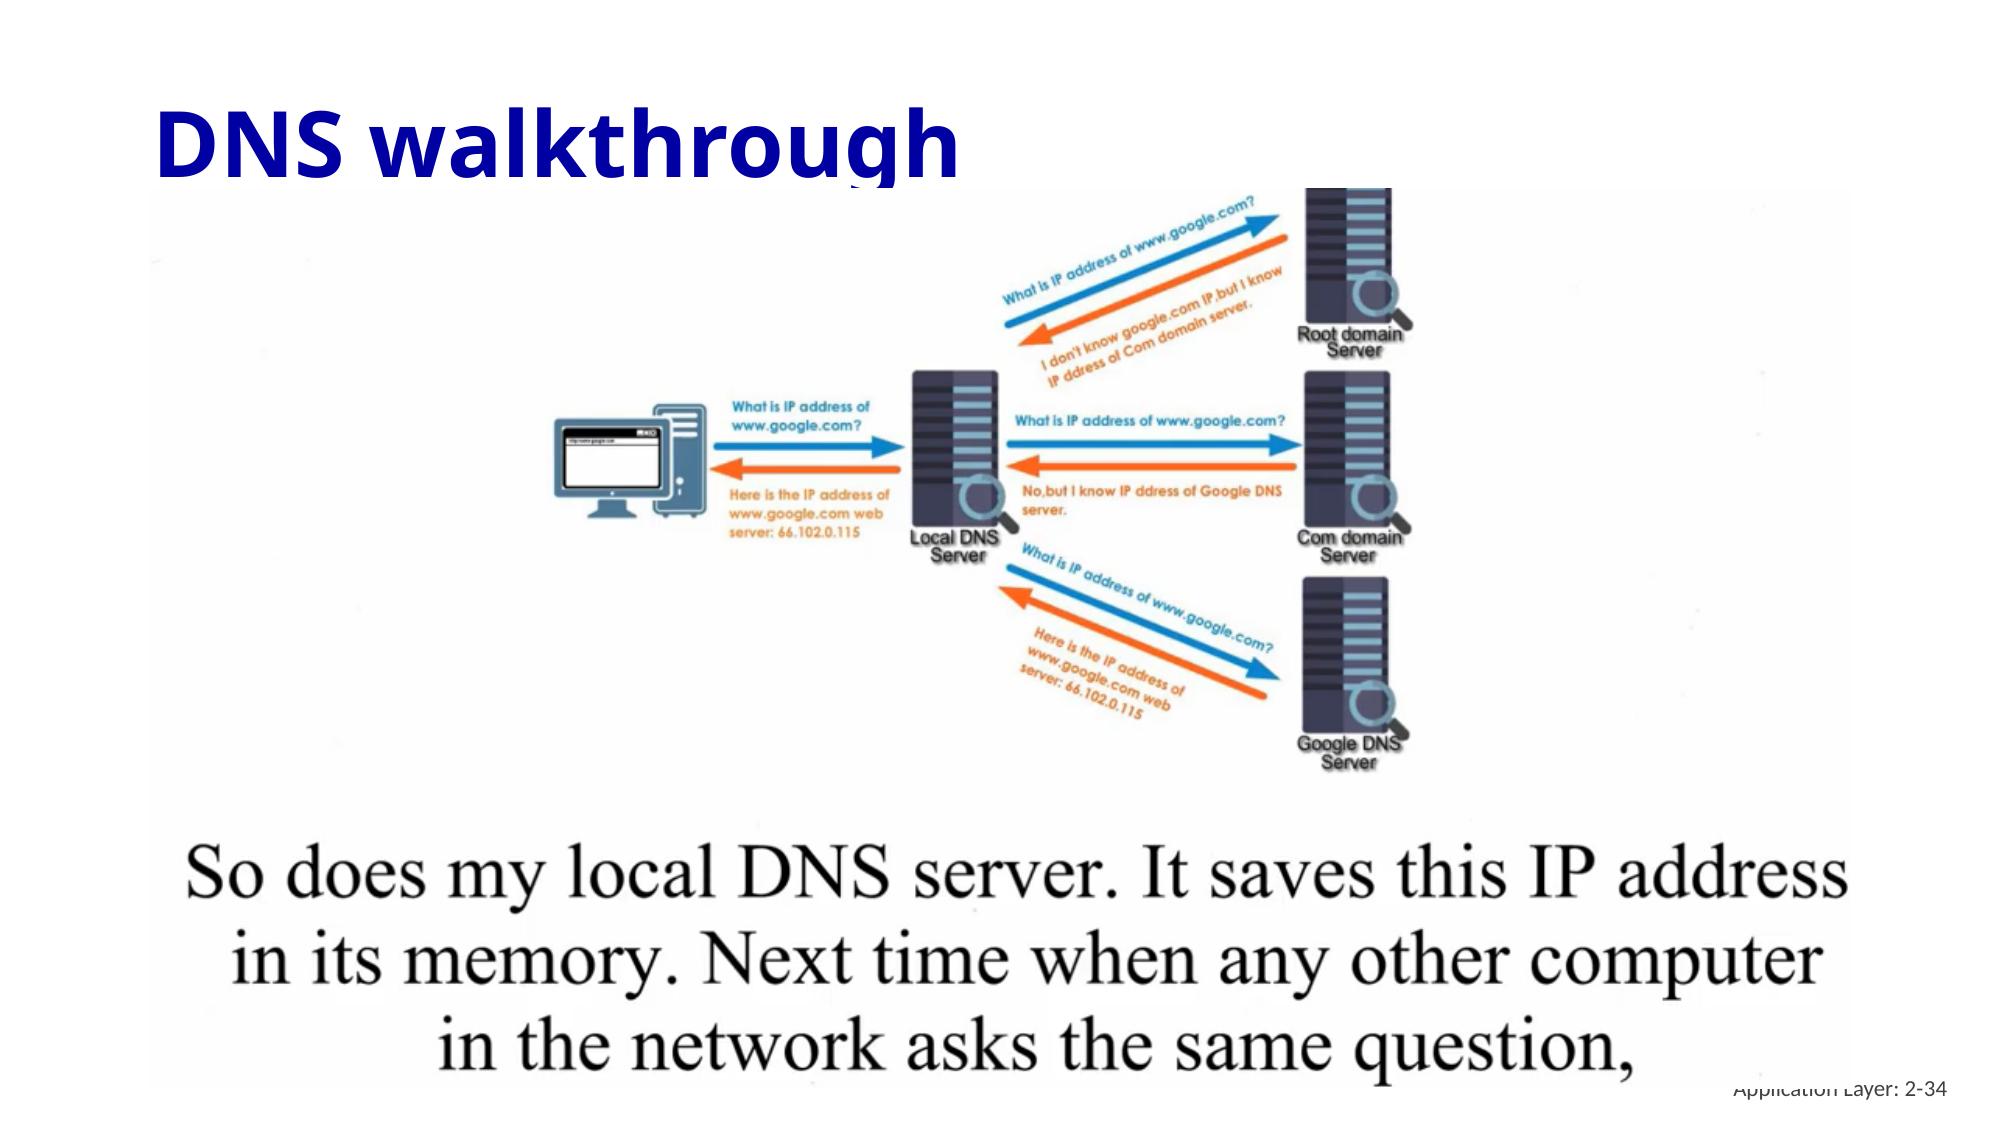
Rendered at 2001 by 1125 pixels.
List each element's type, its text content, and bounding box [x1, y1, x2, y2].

title DNS walkthrough [137, 74, 1863, 221]
slide_number Application Layer: 2-34 [1512, 1056, 1963, 1117]
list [149, 188, 1851, 1089]
